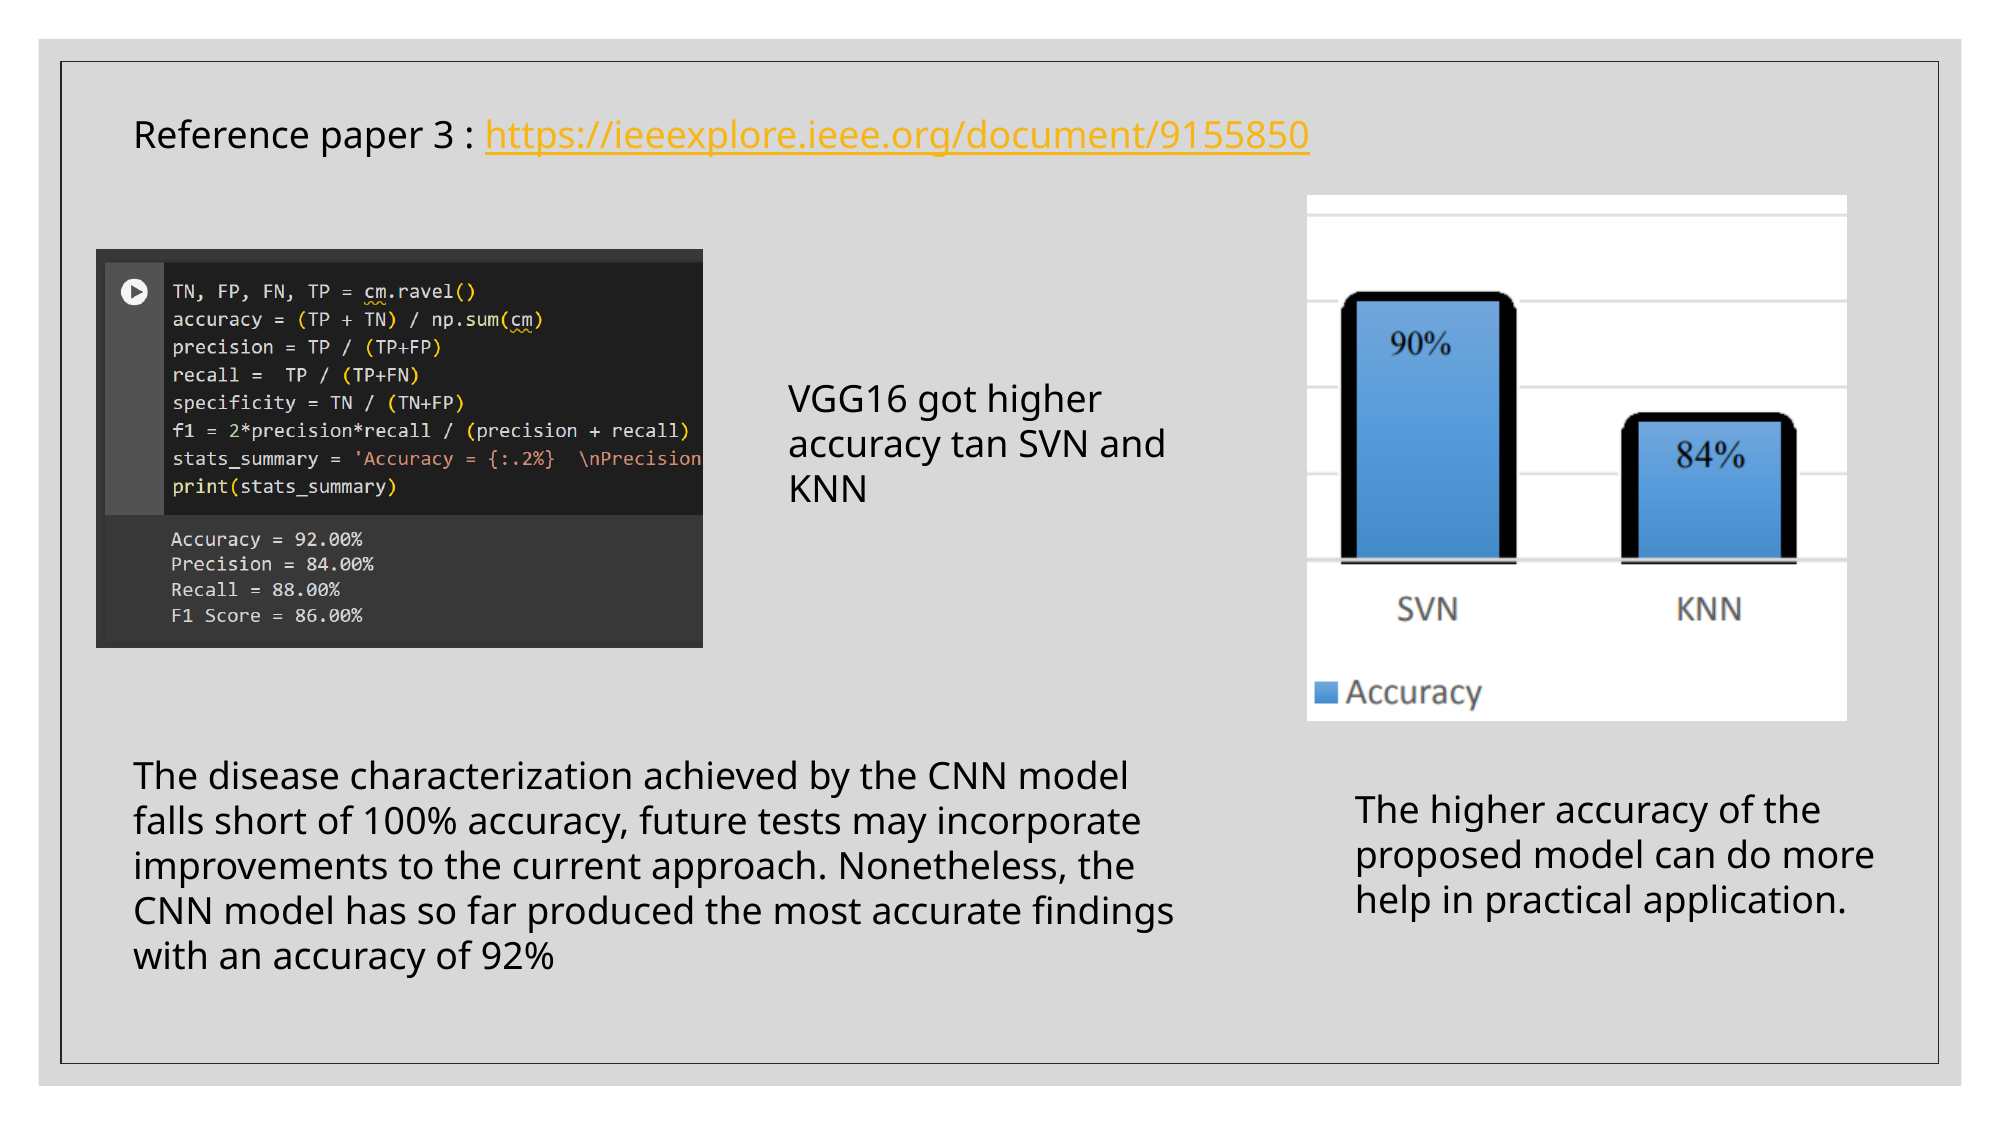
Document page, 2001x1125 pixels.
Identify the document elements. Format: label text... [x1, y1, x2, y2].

picture [96, 249, 703, 648]
text_box The higher accuracy of the proposed model can do more help in practical application. [1340, 778, 1909, 929]
text_box The disease characterization achieved by the CNN model falls short of 100% accuracy, future tests may incorporate improvements to the current approach. Nonetheless, the CNN model has so far produced the most accurate findings with an accuracy of 92% [118, 745, 1197, 985]
text_box VGG16 got higher accuracy tan SVN and KNN [773, 367, 1224, 518]
picture [1307, 195, 1847, 721]
text_box Reference paper 3 : https://ieeexplore.ieee.org/document/9155850 [118, 104, 1373, 170]
